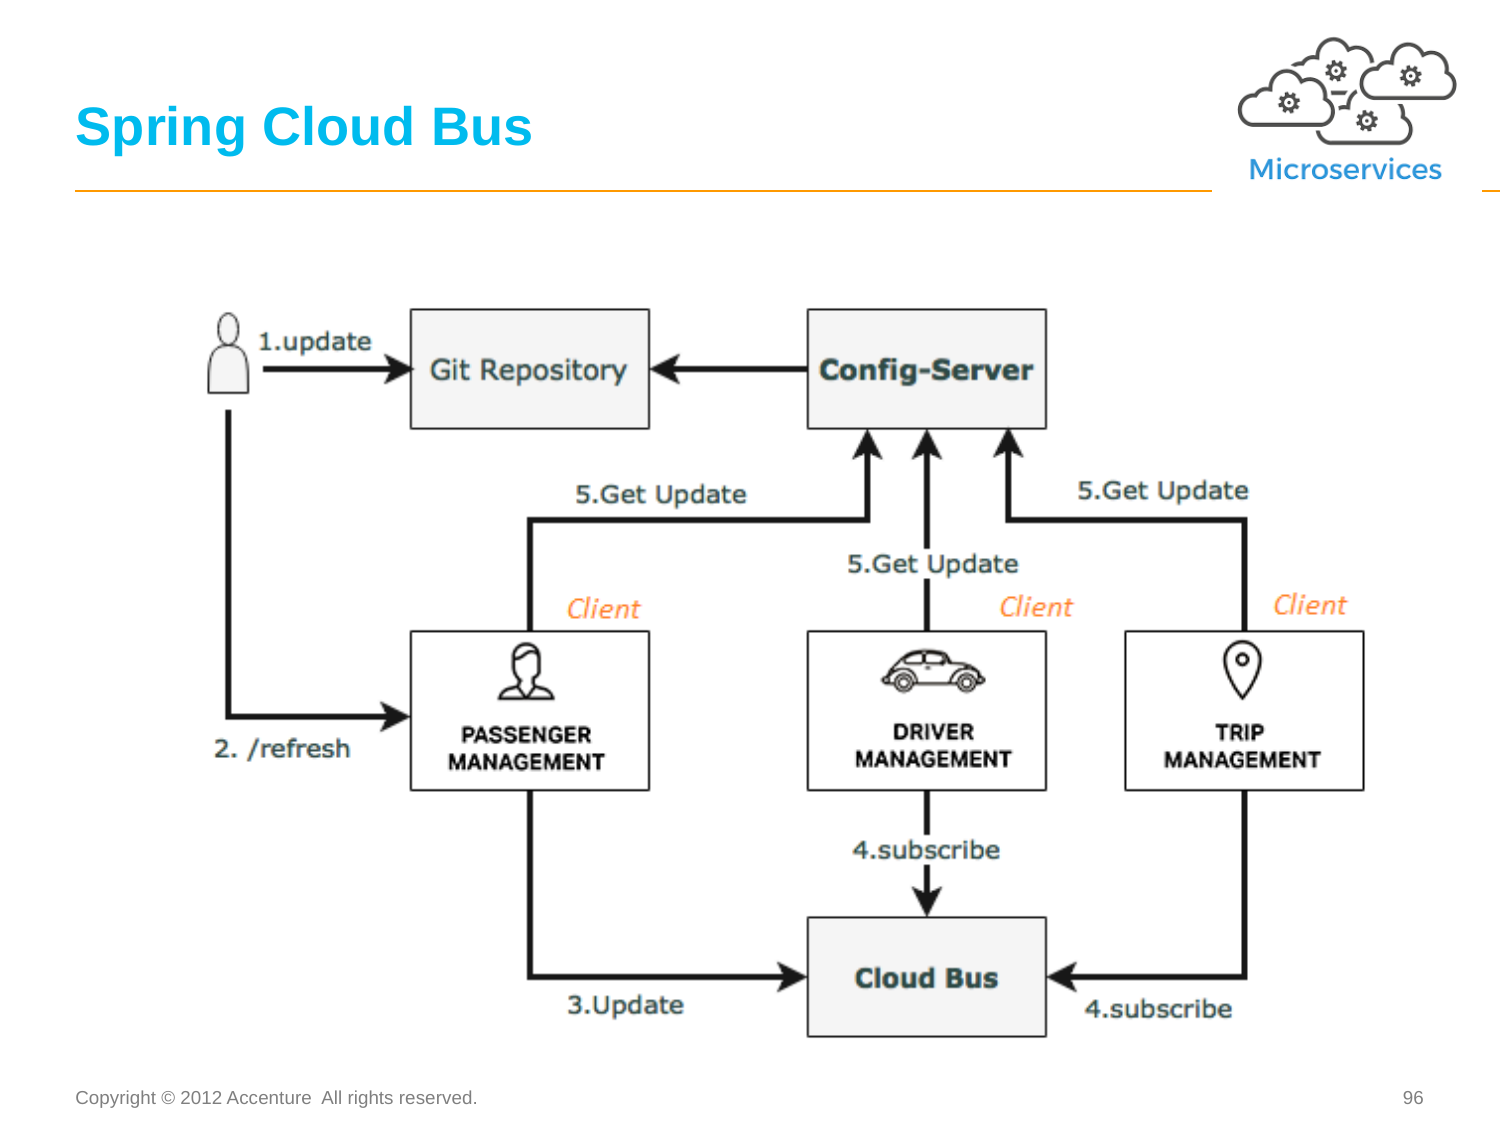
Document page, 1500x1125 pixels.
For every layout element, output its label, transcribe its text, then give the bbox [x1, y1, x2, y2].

picture [1212, 1, 1482, 203]
title Spring Cloud Bus [75, 27, 1422, 157]
picture [199, 299, 1371, 1051]
